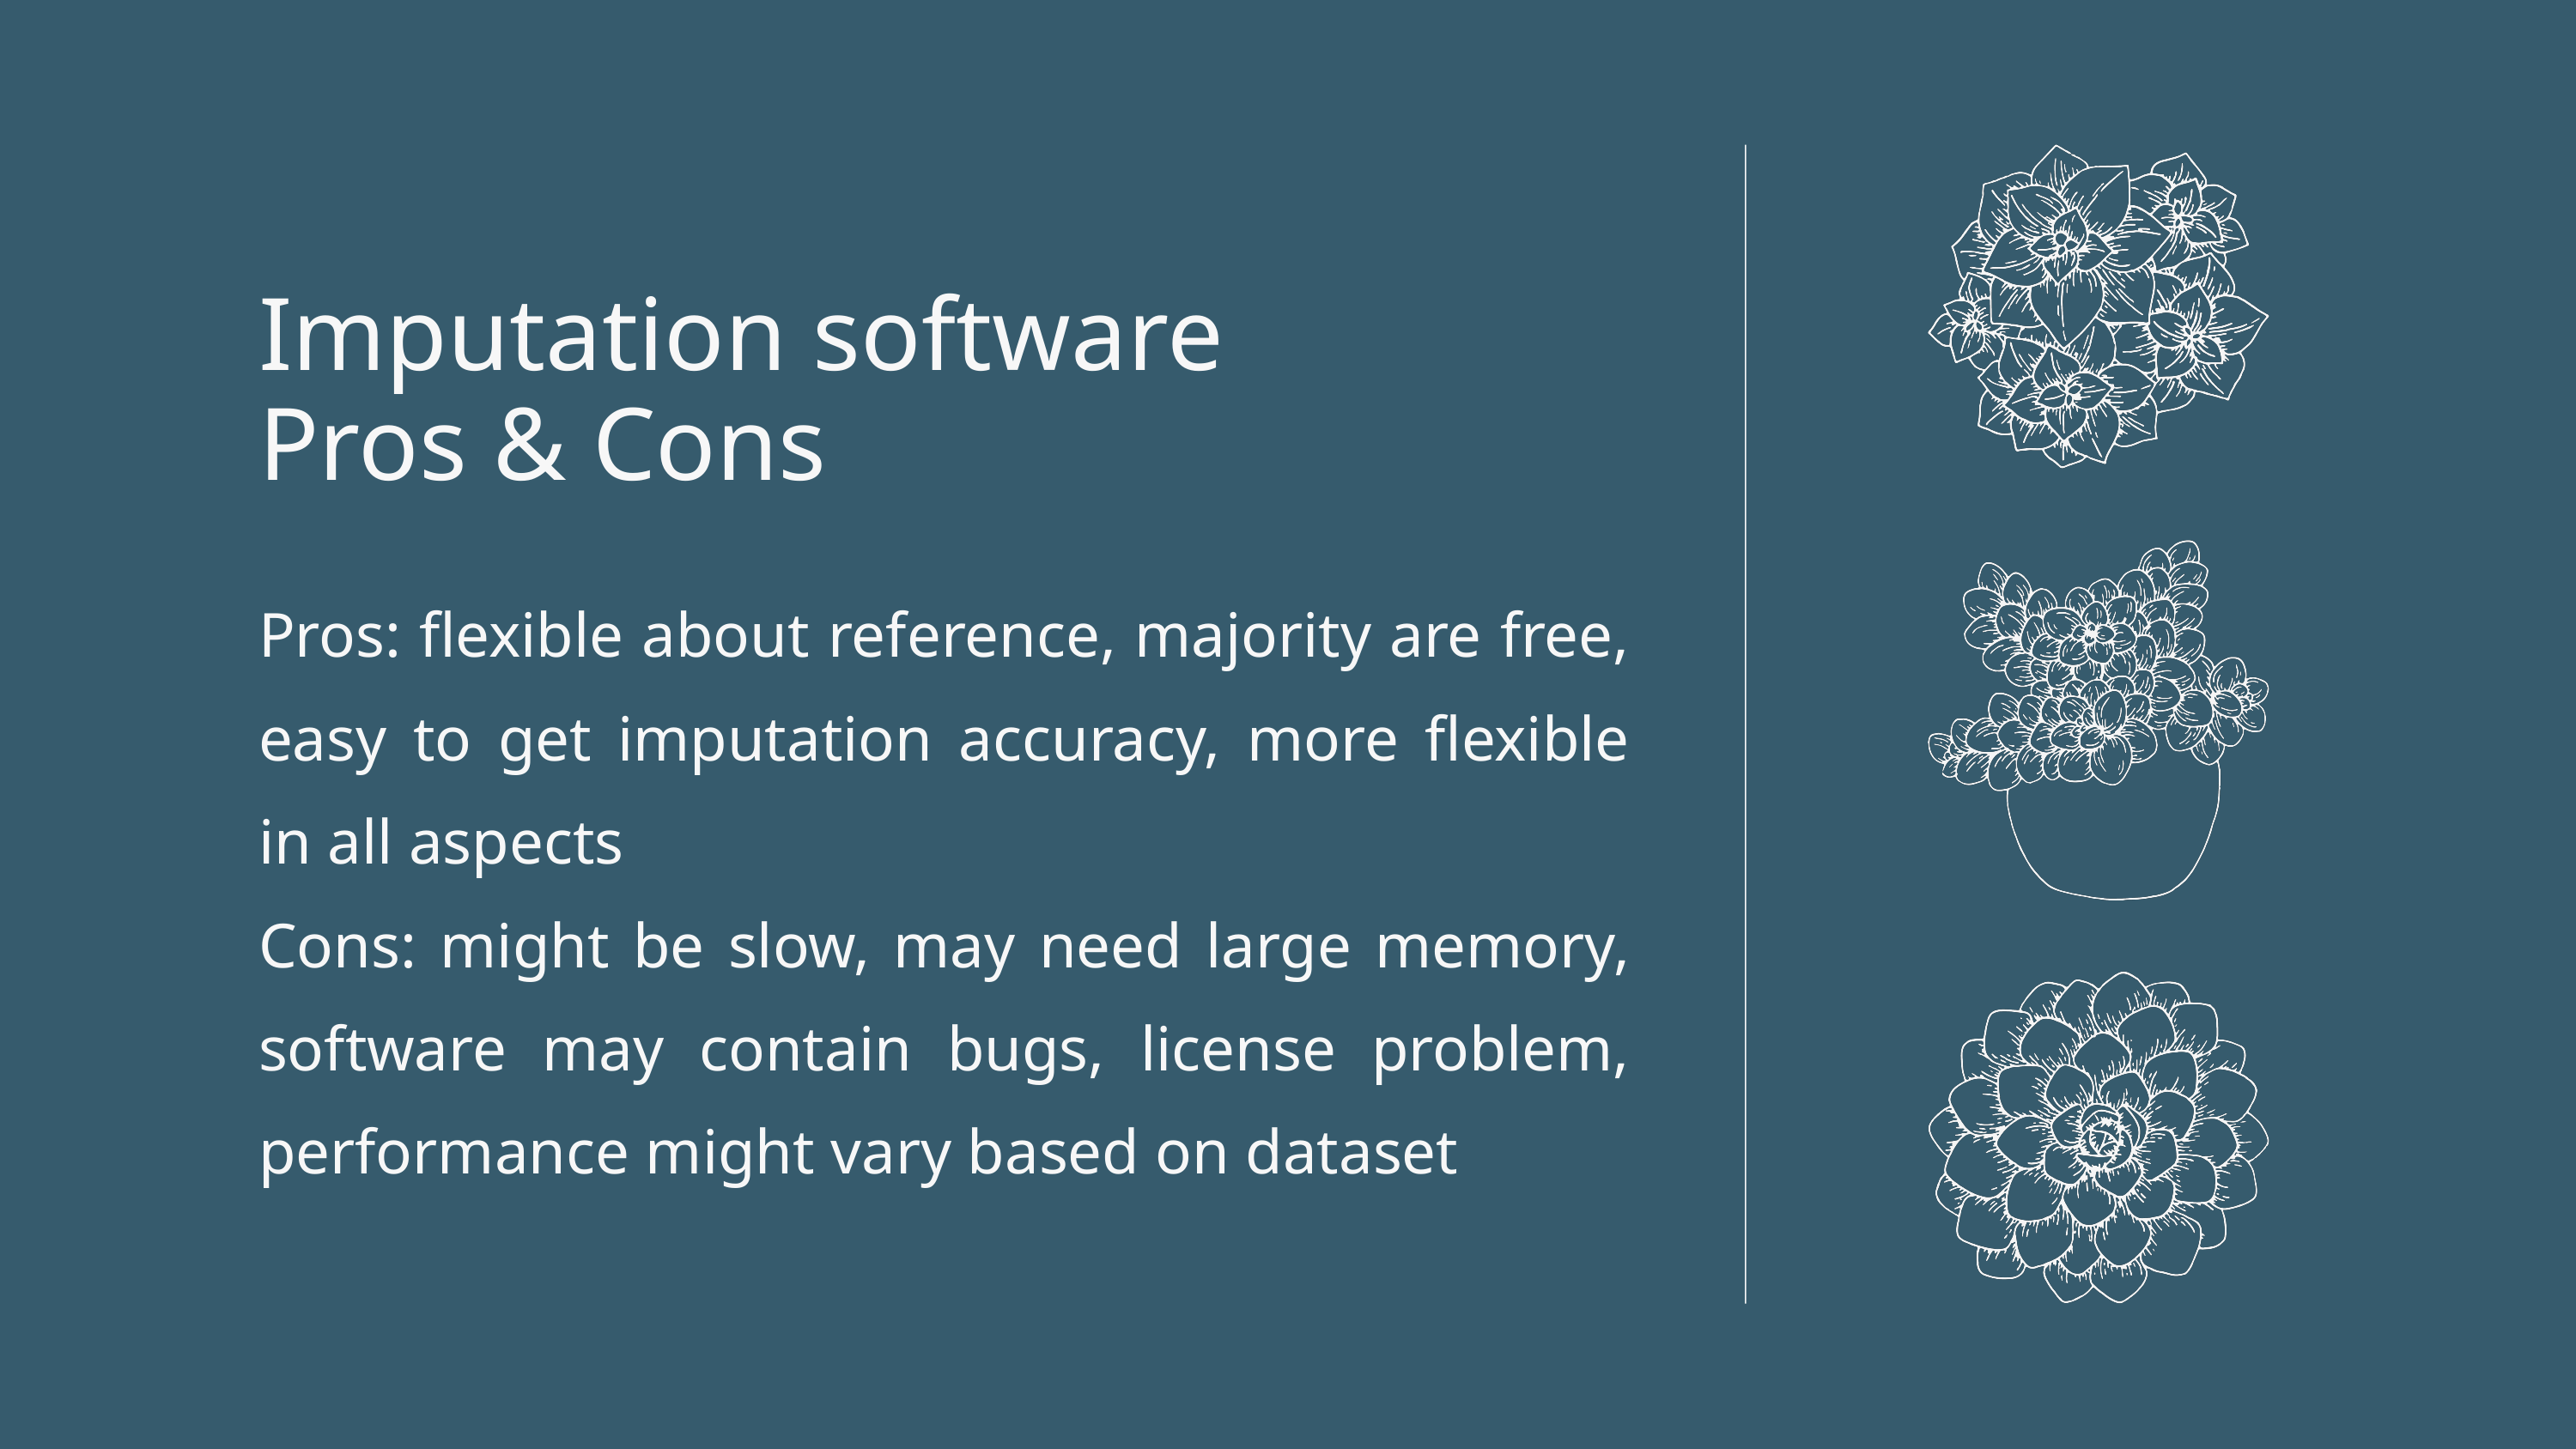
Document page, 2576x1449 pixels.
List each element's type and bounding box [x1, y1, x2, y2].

picture [1928, 144, 2269, 470]
picture [1928, 971, 2269, 1304]
picture [1928, 540, 2269, 900]
text_box [258, 279, 1631, 1181]
